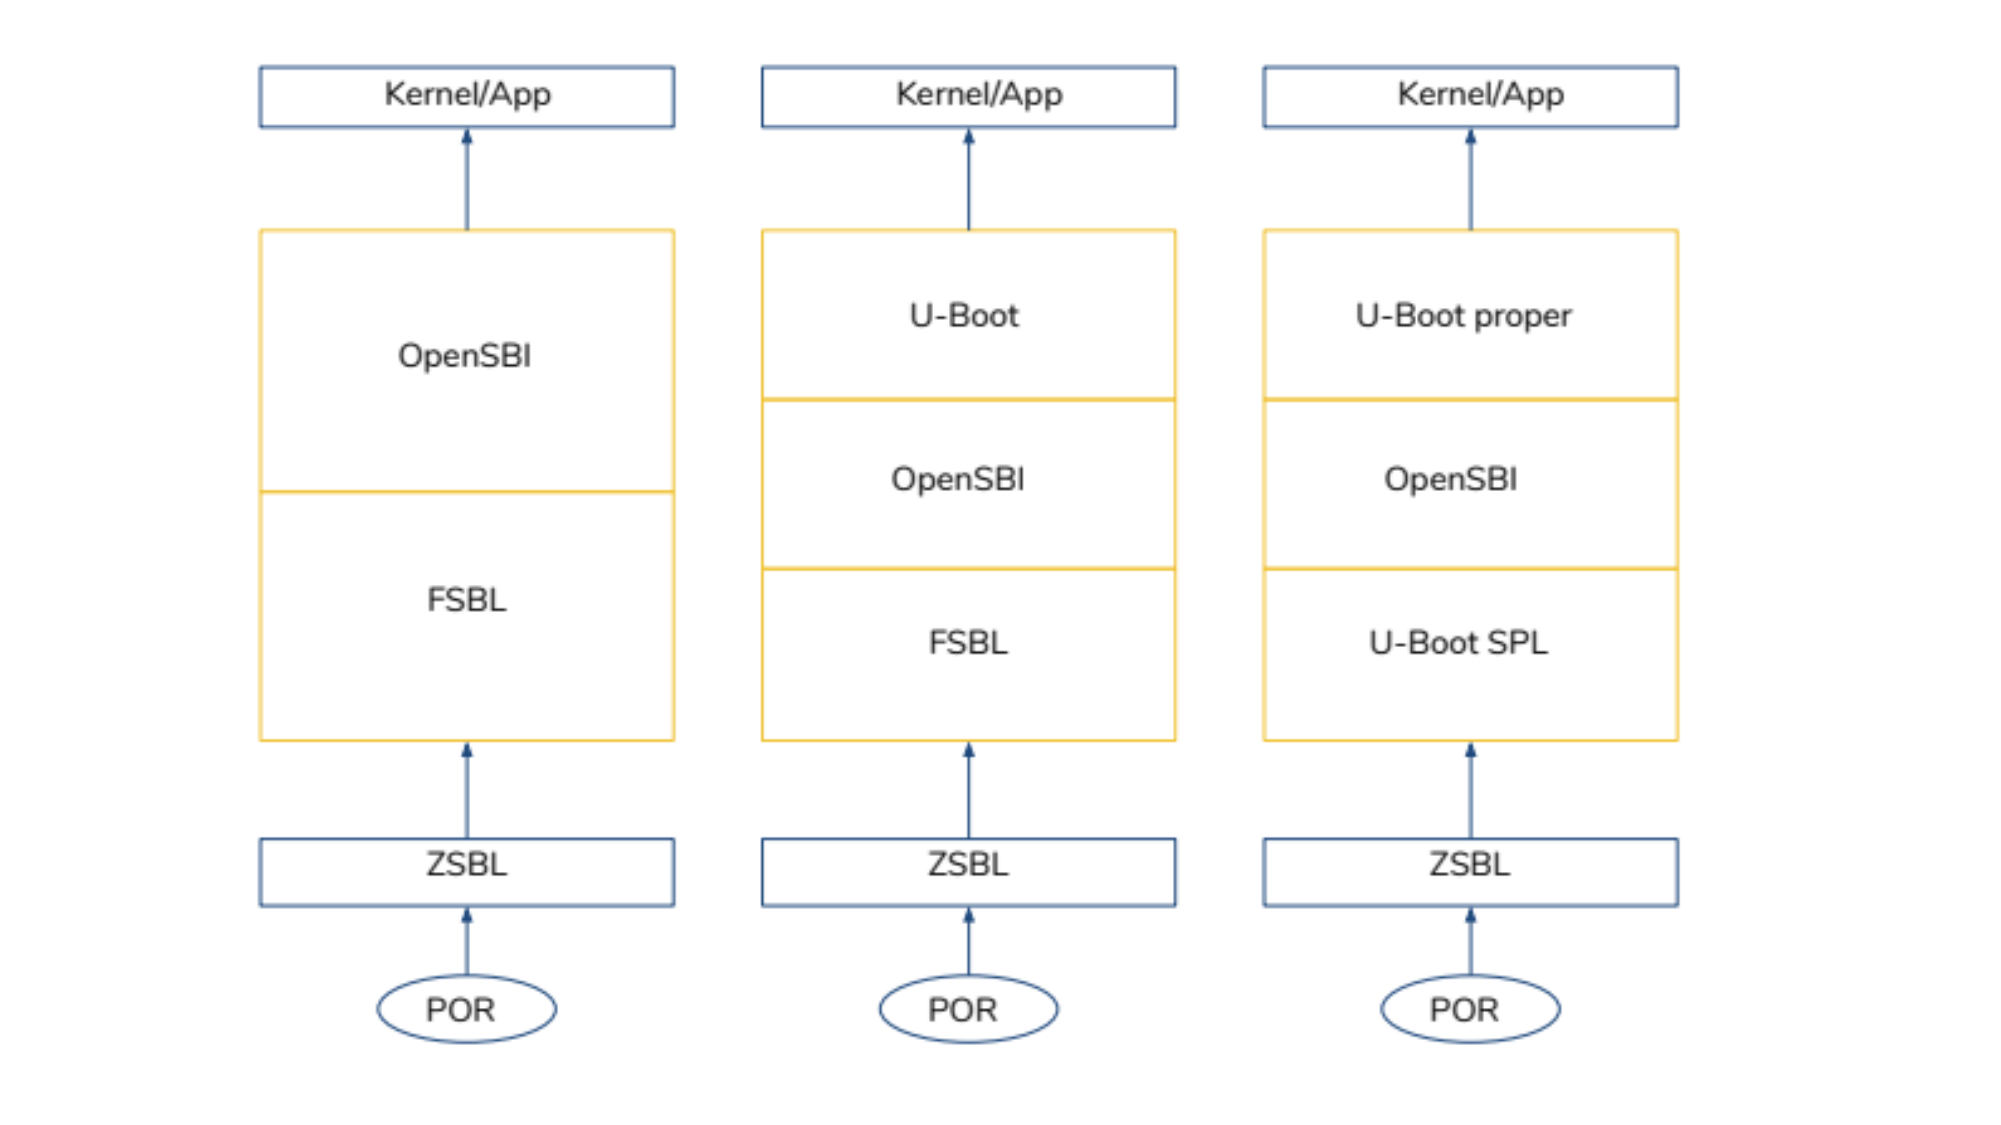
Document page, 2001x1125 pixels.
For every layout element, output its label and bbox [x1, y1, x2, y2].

picture [230, 10, 1724, 1066]
